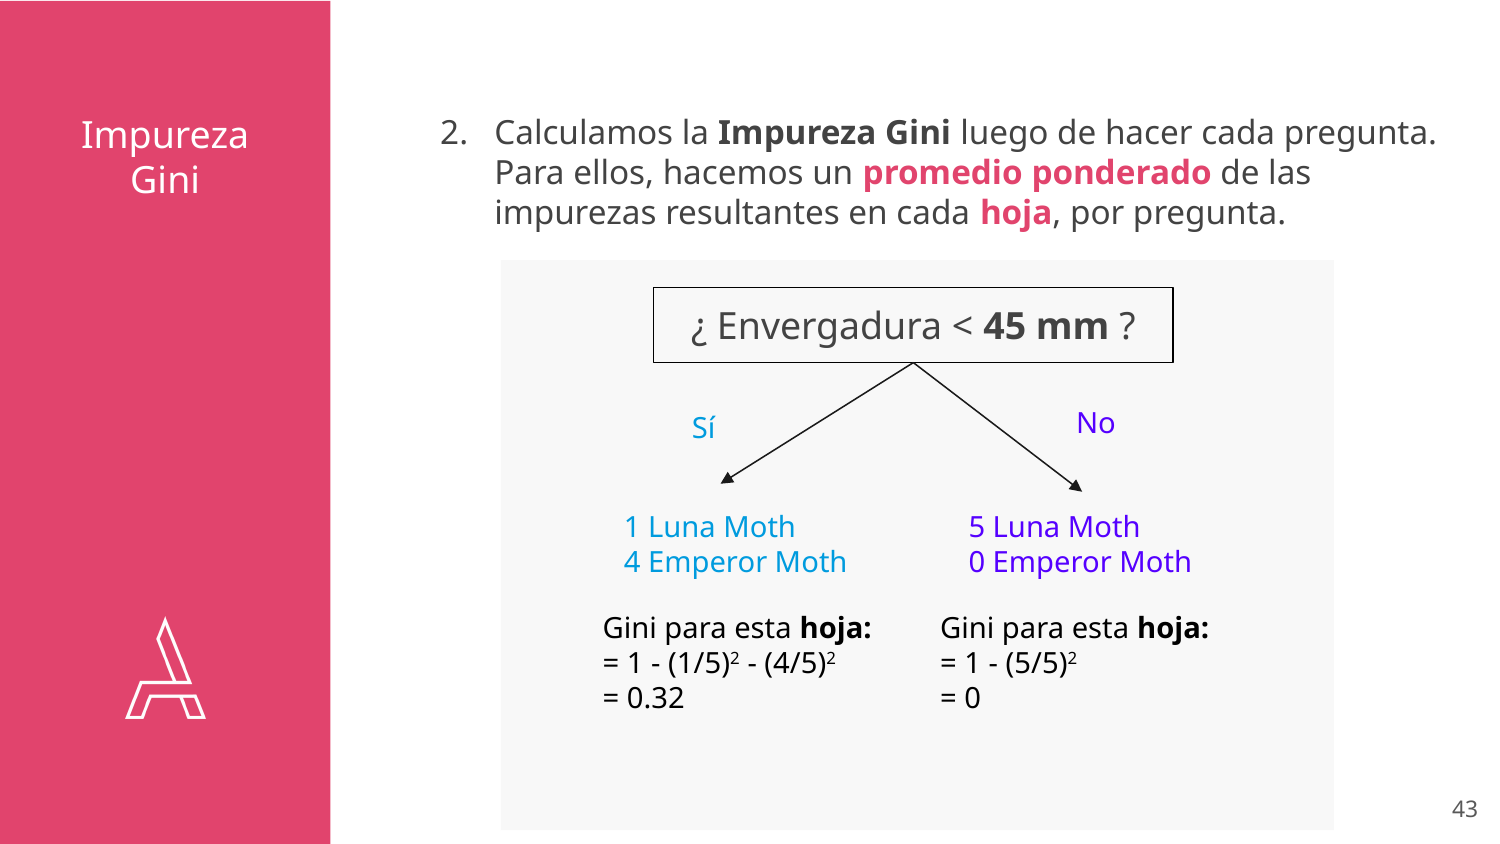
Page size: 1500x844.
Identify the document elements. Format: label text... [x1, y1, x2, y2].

text_box 5 Luna Moth 0 Emperor Moth [953, 493, 1283, 569]
text_box Sí [658, 394, 715, 470]
text_box Gini para esta hoja: = 1 - (1/5)2 - (4/5)2 = 0.32 [587, 594, 894, 716]
text_box ¿ Envergadura < 45 mm ? [653, 287, 1174, 363]
text_box Gini para esta hoja: = 1 - (5/5)2 = 0 [925, 594, 1232, 716]
text_box Calculamos la Impureza Gini luego de hacer cada pregunta. Para ellos, hacemos un promedio ponderado de las impurezas resultantes en cada hoja, por pregunta. [404, 96, 1466, 185]
slide_number ‹#› [1403, 779, 1494, 844]
picture [125, 616, 206, 719]
text_box 1 Luna Moth 4 Emperor Moth [609, 493, 938, 569]
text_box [913, 362, 1083, 492]
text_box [720, 362, 914, 484]
text_box No [1088, 389, 1142, 465]
title Impureza Gini [47, 96, 283, 346]
text_box [500, 260, 1334, 831]
